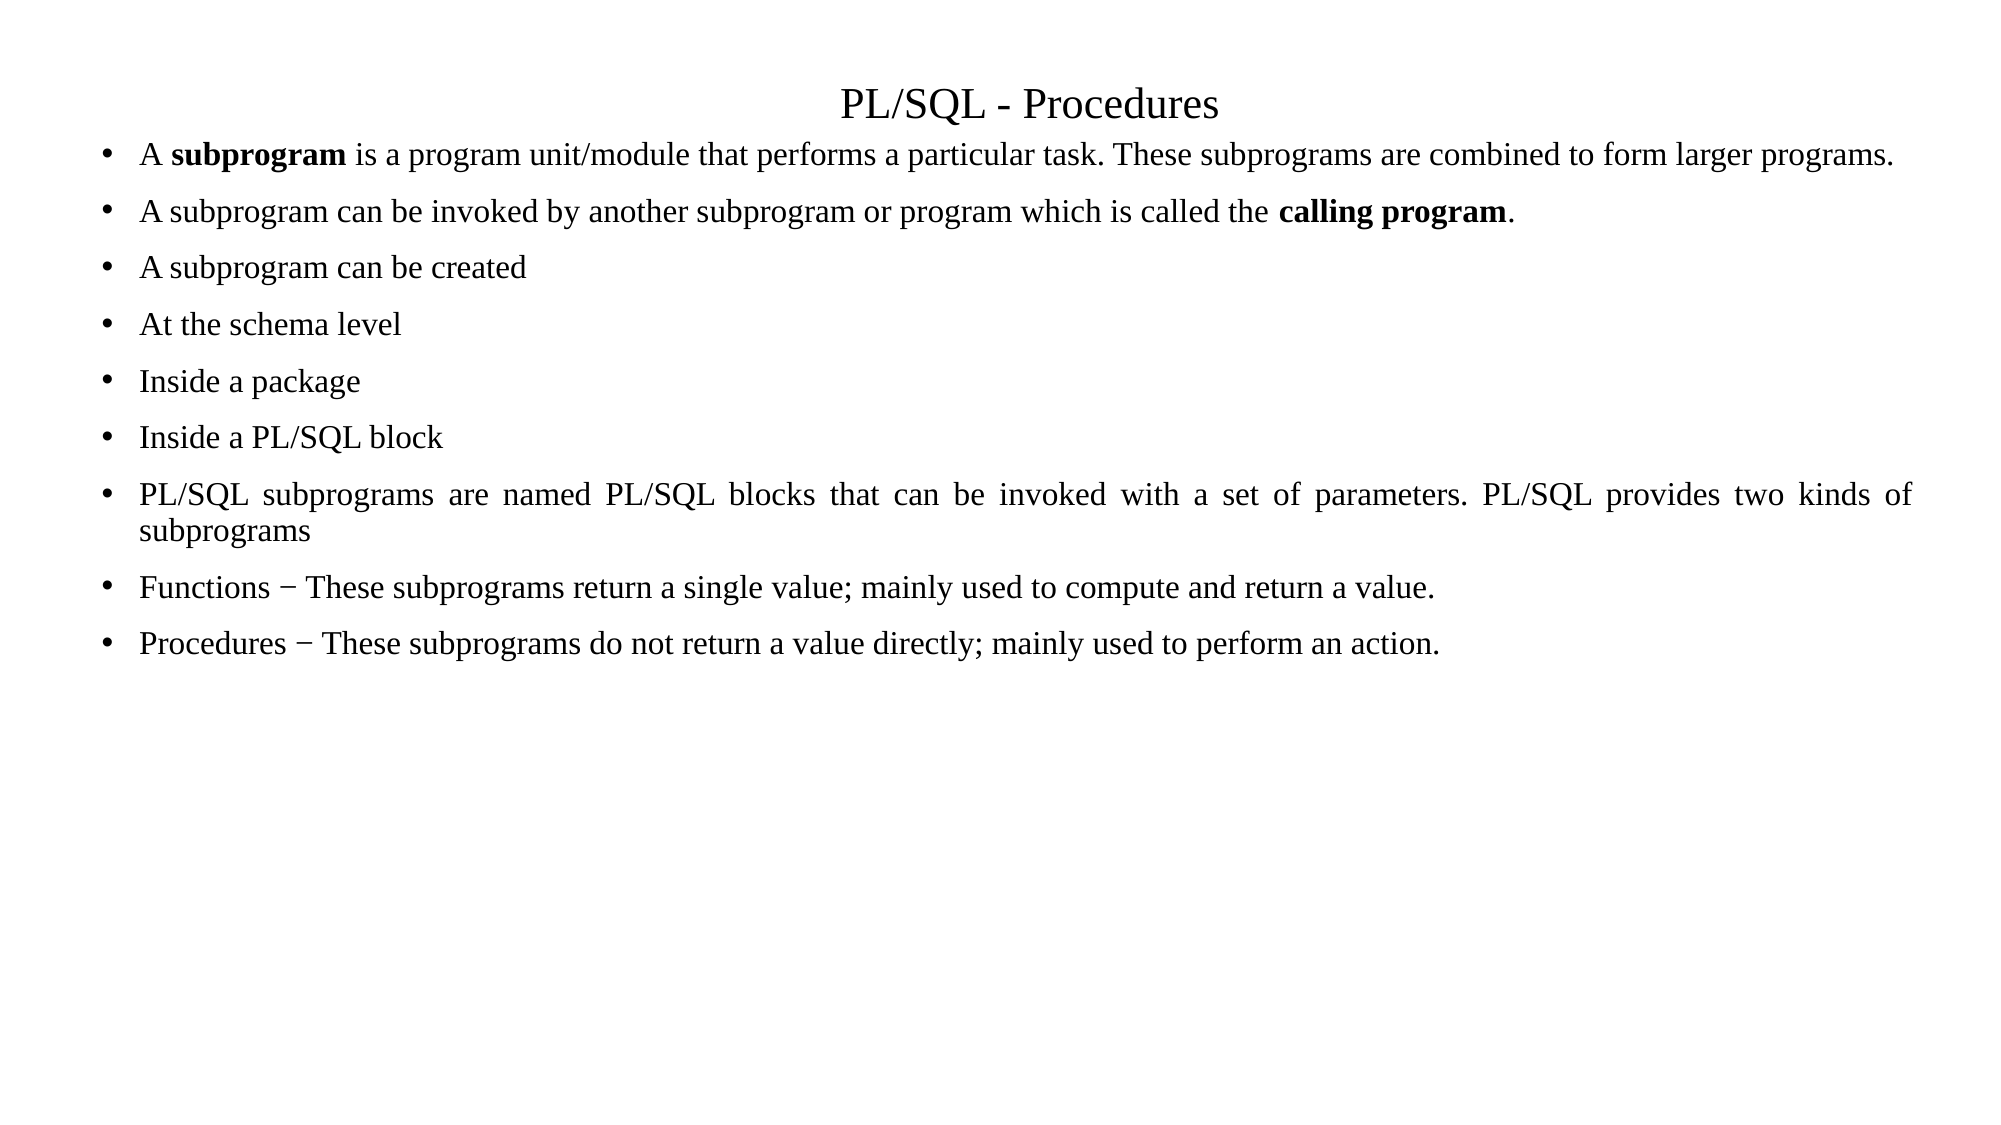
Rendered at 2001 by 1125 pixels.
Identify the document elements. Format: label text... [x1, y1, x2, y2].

list A subprogram is a program unit/module that performs a particular task. These subprograms are combined to form larger programs. A subprogram can be invoked by another subprogram or program which is called the calling program. A subprogram can be created At the schema level Inside a package Inside a PL/SQL block PL/SQL subprograms are named PL/SQL blocks that can be invoked with a set of parameters. PL/SQL provides two kinds of subprograms Functions − These subprograms return a single value; mainly used to compute and return a value. Procedures − These subprograms do not return a value directly; mainly used to perform an action. [86, 129, 1931, 979]
title PL/SQL - Procedures [103, 72, 1957, 201]
